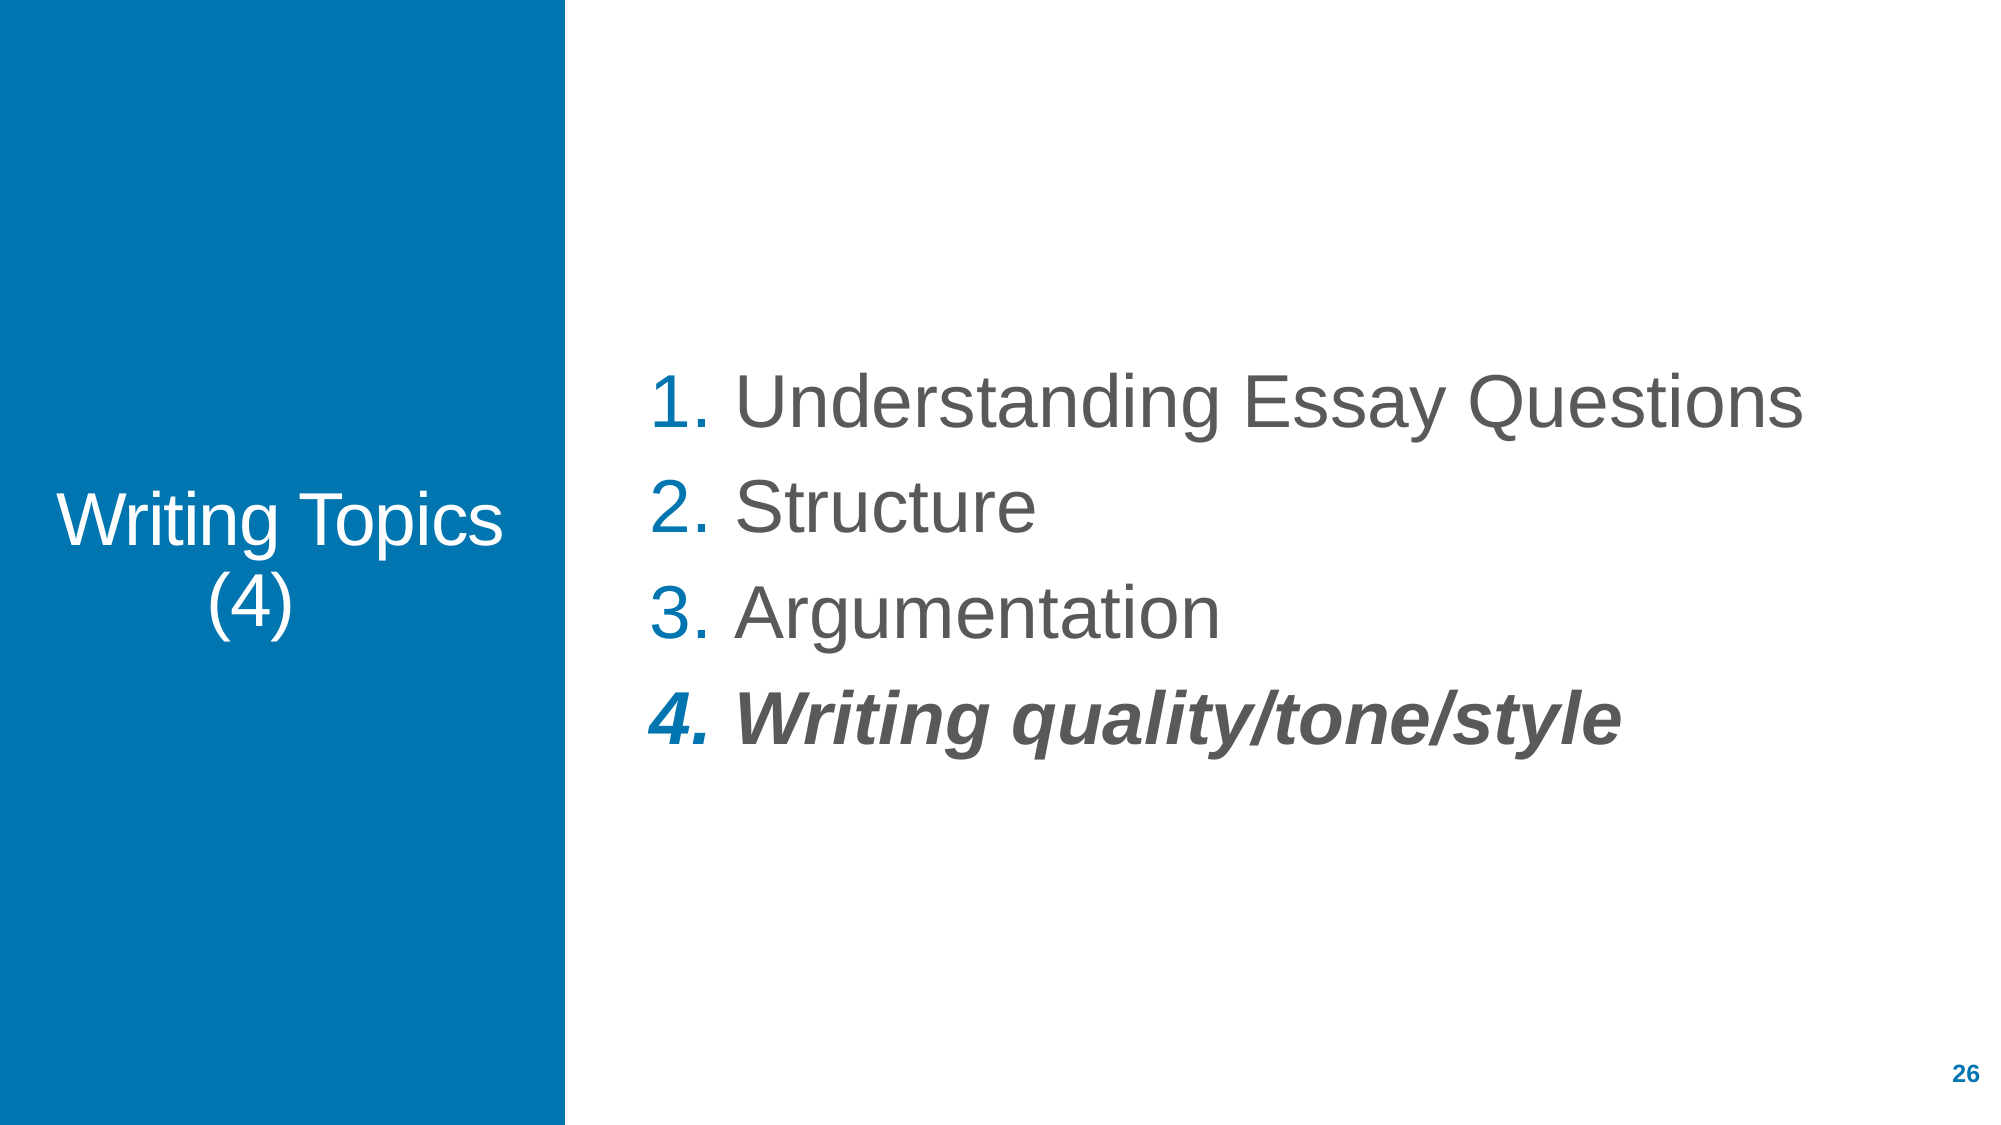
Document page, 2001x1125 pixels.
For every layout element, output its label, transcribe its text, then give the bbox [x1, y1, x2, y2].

title Writing Topics (4) [41, 184, 525, 940]
slide_number 26 [1744, 1042, 1996, 1103]
list Understanding Essay Questions Structure Argumentation Writing quality/tone/style [634, 141, 1915, 982]
